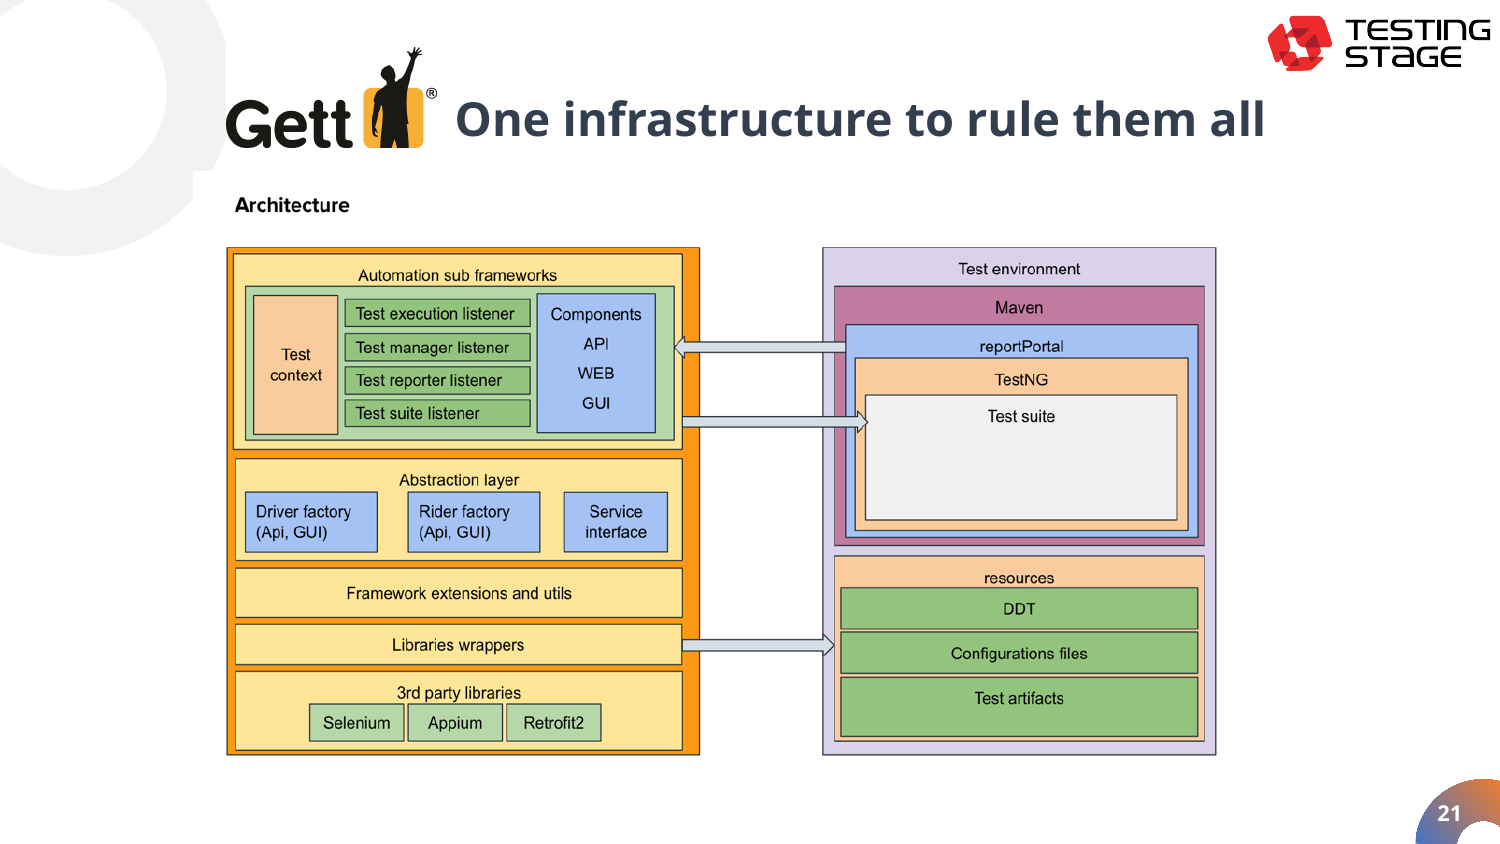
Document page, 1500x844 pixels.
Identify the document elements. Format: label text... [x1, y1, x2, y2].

picture [1254, 0, 1500, 91]
text_box Rosenberg Get [173, 745, 639, 811]
picture [193, 171, 1233, 783]
picture [226, 47, 437, 148]
list O. One infrastructure to rule them all [1, 88, 1500, 154]
text_box dont’s [843, 761, 1487, 818]
